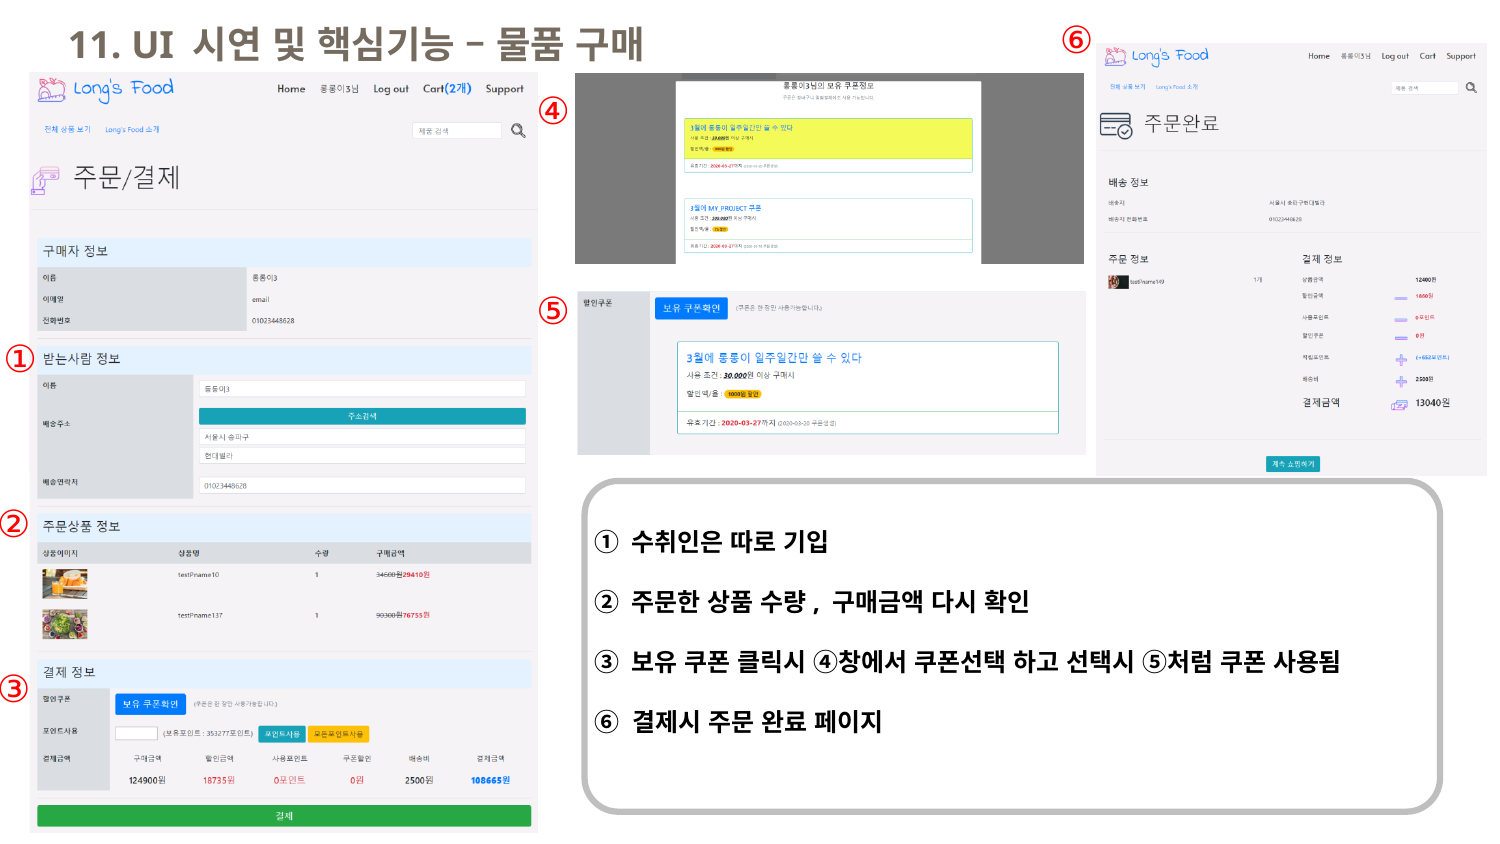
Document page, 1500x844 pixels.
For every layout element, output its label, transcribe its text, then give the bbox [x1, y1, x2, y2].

picture [1096, 43, 1487, 476]
text_box ③ [0, 658, 24, 718]
text_box 11. UI 시연 및 핵심기능 – 물품 구매 [53, 13, 786, 73]
text_box 수취인은 따로 기입 주문한 상품 수량, 구매금액 다시 확인 보유 쿠폰 클릭시 ④창에서 쿠폰선택 하고 선택시 ⑤처럼 쿠폰 사용됨 ⑥ 결제시 주문 완료 페이지 [582, 478, 1443, 814]
text_box ① [0, 327, 24, 388]
text_box ⑥ [1045, 8, 1093, 69]
slide_number 23 [1152, 800, 1500, 844]
picture [575, 73, 1085, 264]
picture [29, 72, 538, 833]
text_box ⑤ [541, 280, 569, 340]
text_box ② [0, 492, 24, 553]
text_box ④ [541, 79, 569, 139]
picture [577, 291, 1086, 455]
